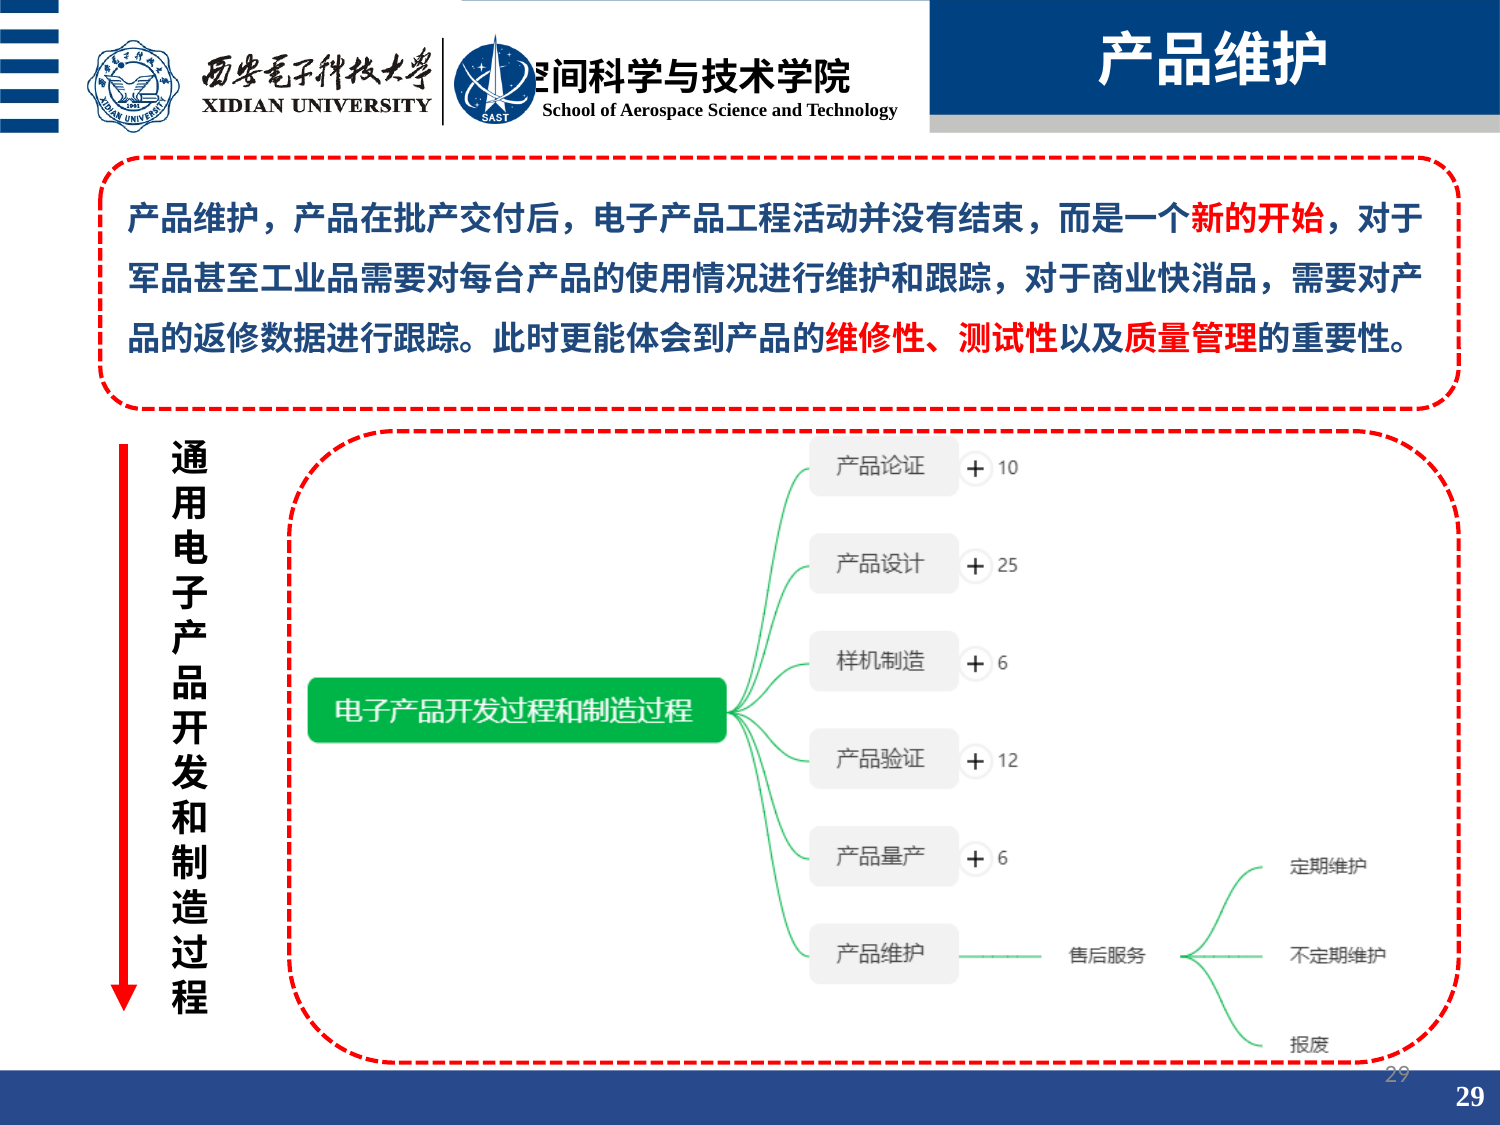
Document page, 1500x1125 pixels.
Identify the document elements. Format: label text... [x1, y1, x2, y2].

picture [0, 0, 1500, 1070]
text_box [1395, 437, 1461, 1056]
text_box 产品维护 [927, 0, 1500, 114]
text_box 产品维护，产品在批产交付后，电子产品工程活动并没有结束，而是一个新的开始，对于军品甚至工业品需要对每台产品的使用情况进行维护和跟踪，对于商业快消品，需要对产品的返修数据进行跟踪。此时更能体会到产品的维修性、测试性以及质量管理的重要性。 [98, 155, 1461, 411]
slide_number 29 [1074, 1042, 1425, 1103]
text_box 通用电子 产品开发和制造过程 [157, 427, 240, 1027]
text_box [287, 496, 295, 998]
